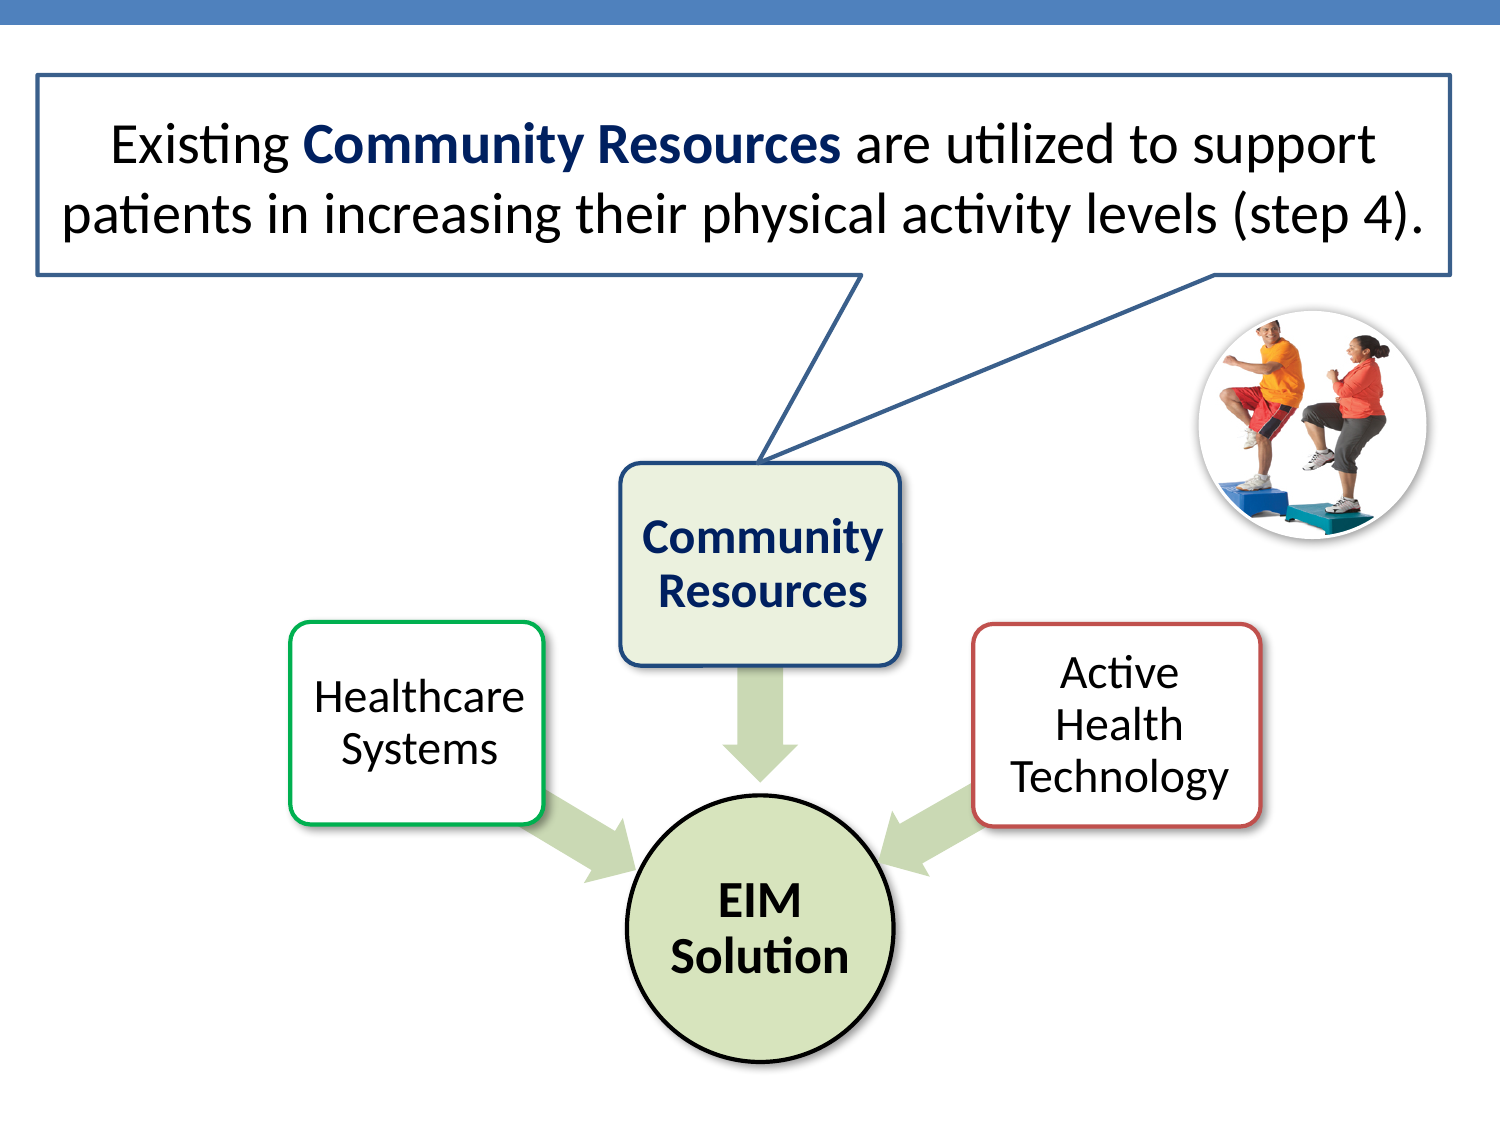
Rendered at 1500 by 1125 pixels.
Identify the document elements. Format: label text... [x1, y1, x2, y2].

picture [1199, 312, 1426, 538]
text_box Existing Community Resources are utilized to support patients in increasing their physical activity levels (step 4). [35, 72, 1453, 461]
text_box [0, 0, 1500, 25]
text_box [274, 462, 1263, 1076]
